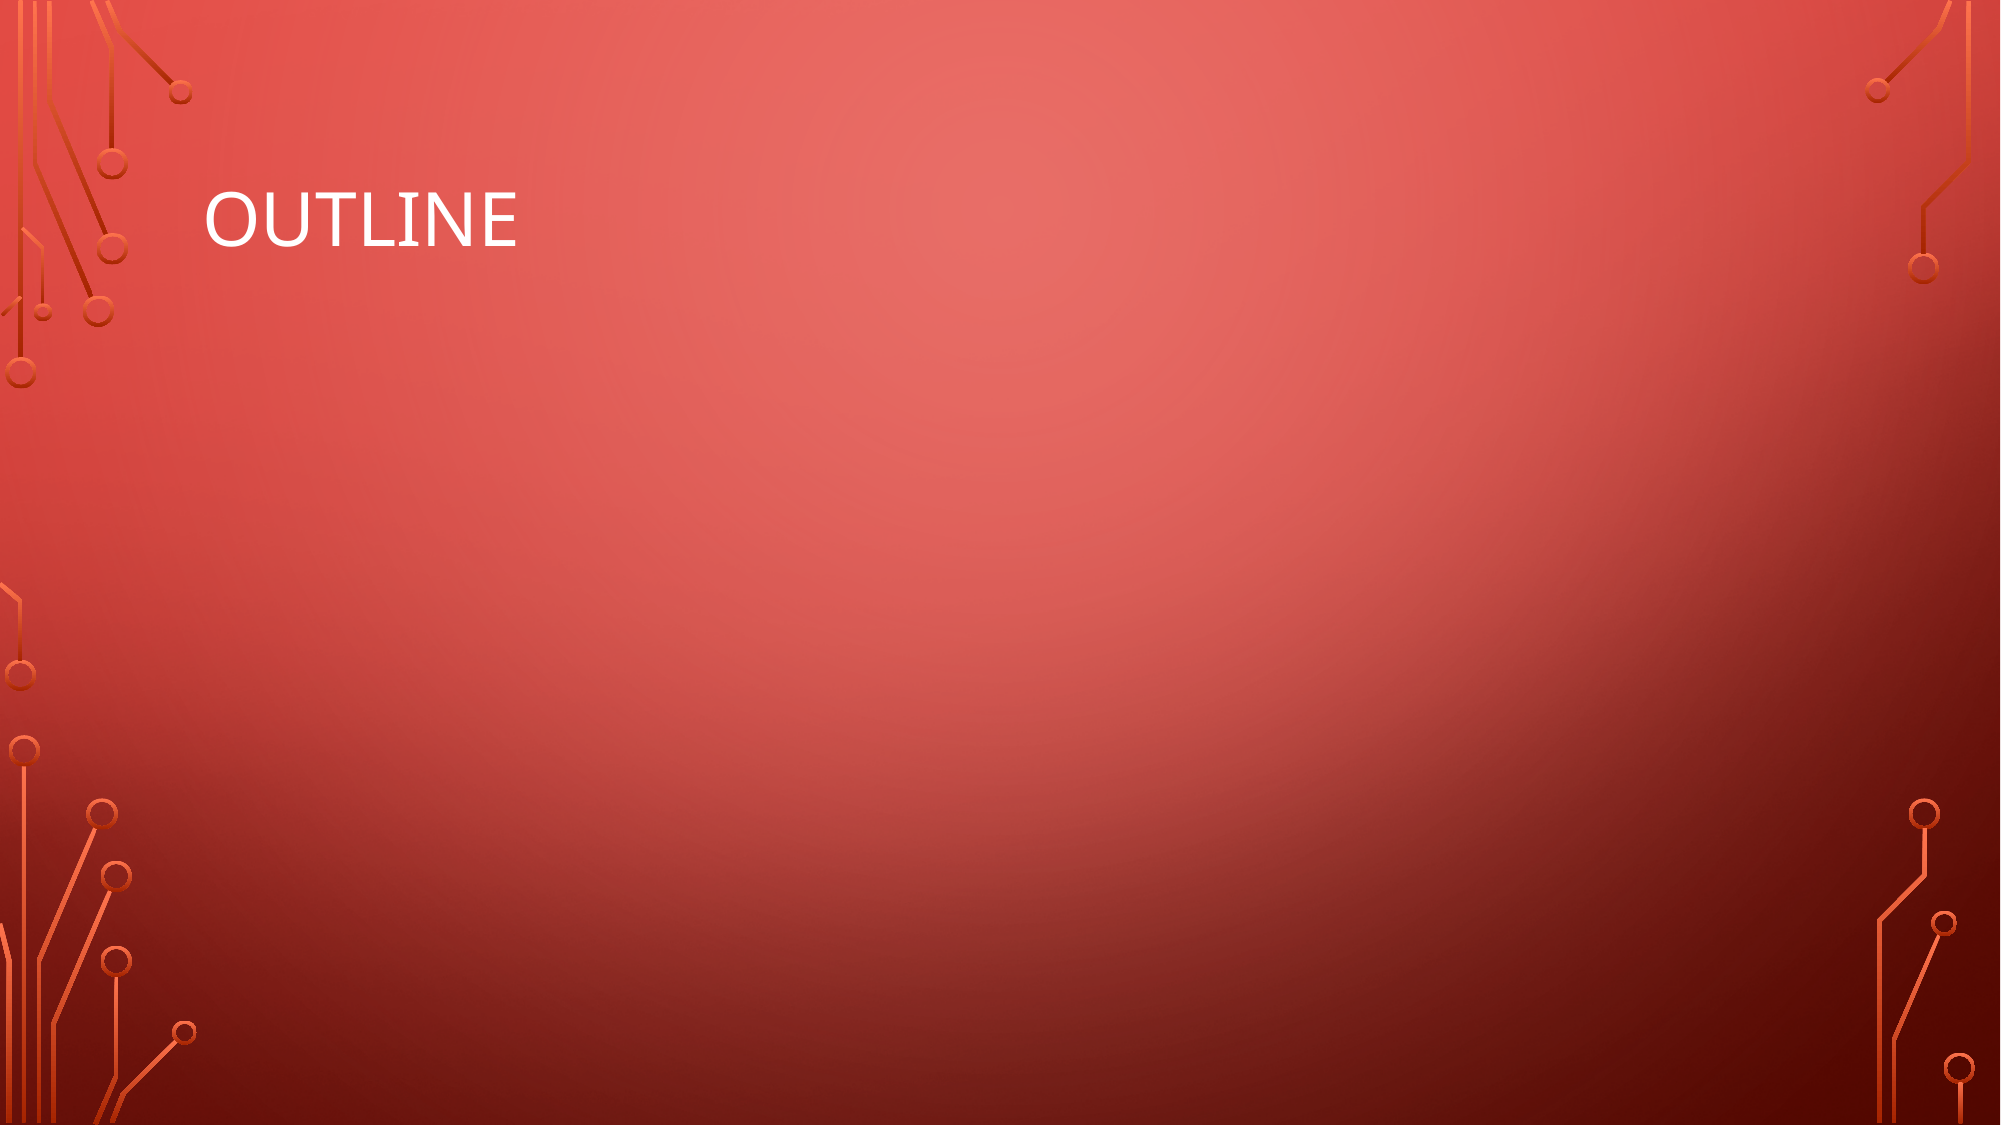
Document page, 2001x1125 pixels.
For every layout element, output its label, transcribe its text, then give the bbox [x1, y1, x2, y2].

title Outline [187, 101, 1813, 344]
